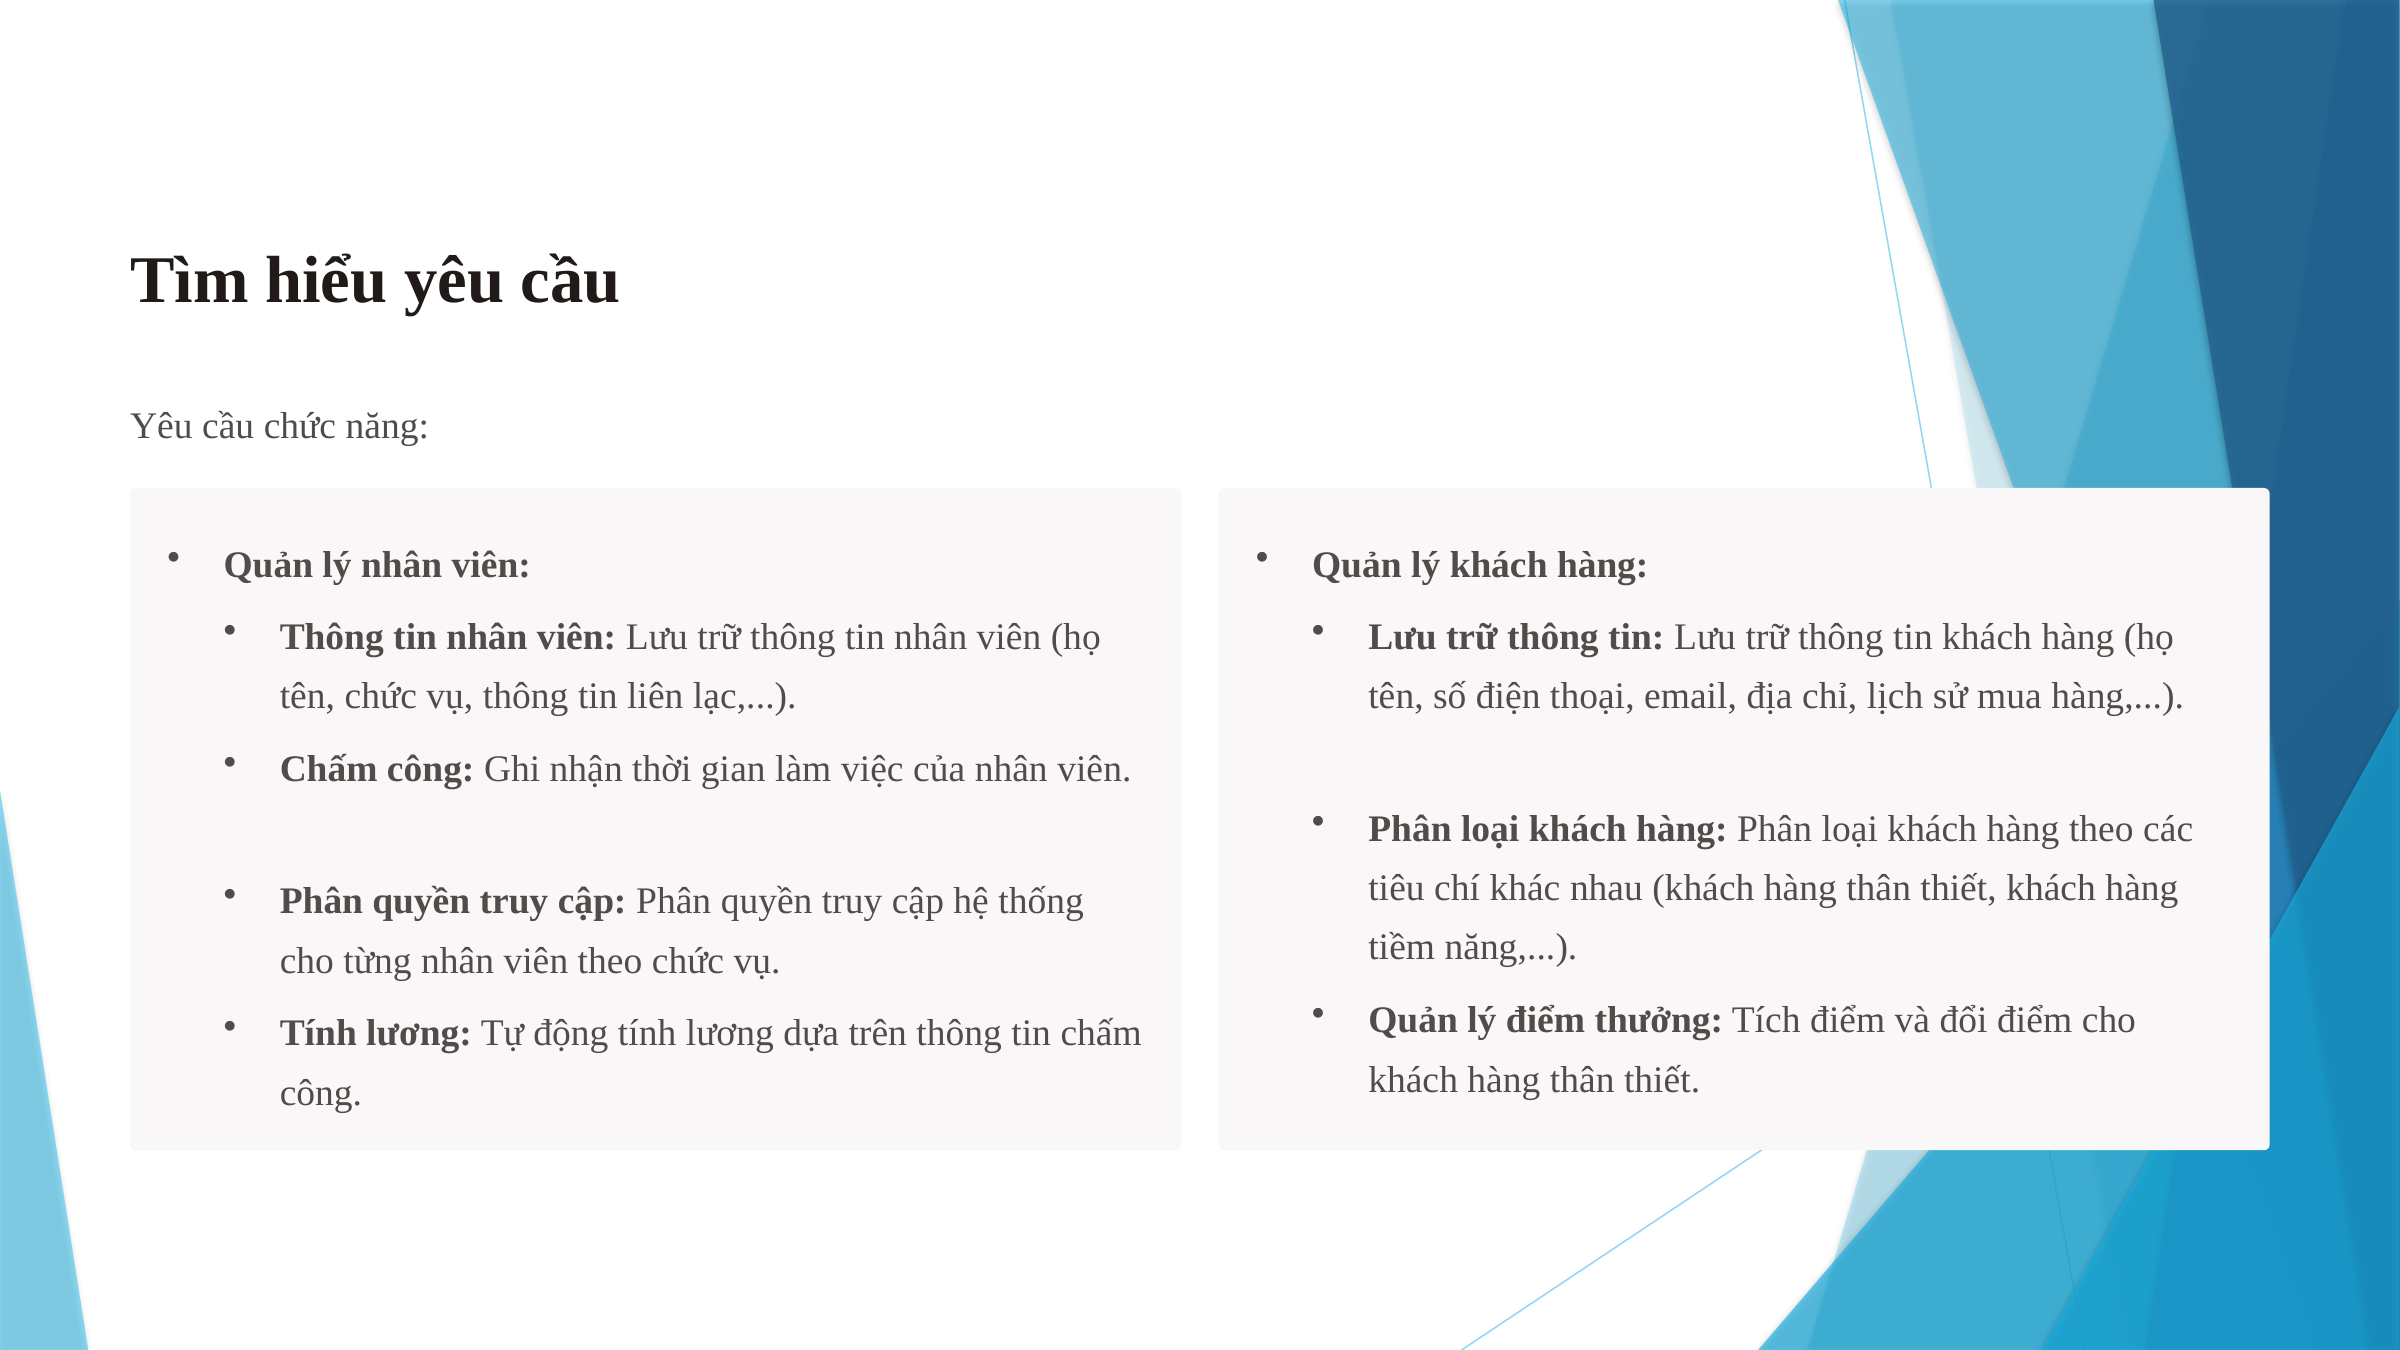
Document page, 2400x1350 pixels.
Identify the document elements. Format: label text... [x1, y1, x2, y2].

text_box [1218, 487, 2270, 1151]
text_box Tìm hiểu yêu cầu [130, 199, 1061, 316]
text_box Quản lý khách hàng: [1255, 525, 2233, 585]
text_box Thông tin nhân viên: Lưu trữ thông tin nhân viên (họ tên, chức vụ, thông tin liên lạc,...). [167, 597, 1145, 717]
text_box Phân loại khách hàng: Phân loại khách hàng theo các tiêu chí khác nhau (khách hàng thân thiết, khách hàng tiềm năng,...). [1255, 789, 2233, 968]
text_box Quản lý điểm thưởng: Tích điểm và đổi điểm cho khách hàng thân thiết. [1255, 980, 2233, 1100]
text_box Lưu trữ thông tin: Lưu trữ thông tin khách hàng (họ tên, số điện thoại, email, địa chỉ, lịch sử mua hàng,...). [1255, 597, 2233, 777]
text_box Quản lý nhân viên: [167, 525, 1145, 585]
text_box Tính lương: Tự động tính lương dựa trên thông tin chấm công. [167, 993, 1145, 1113]
text_box Phân quyền truy cập: Phân quyền truy cập hệ thống cho từng nhân viên theo chức vụ. [167, 861, 1145, 981]
text_box Yêu cầu chức năng: [130, 371, 2270, 447]
text_box Chấm công: Ghi nhận thời gian làm việc của nhân viên. [167, 729, 1145, 849]
text_box [130, 487, 1182, 1151]
